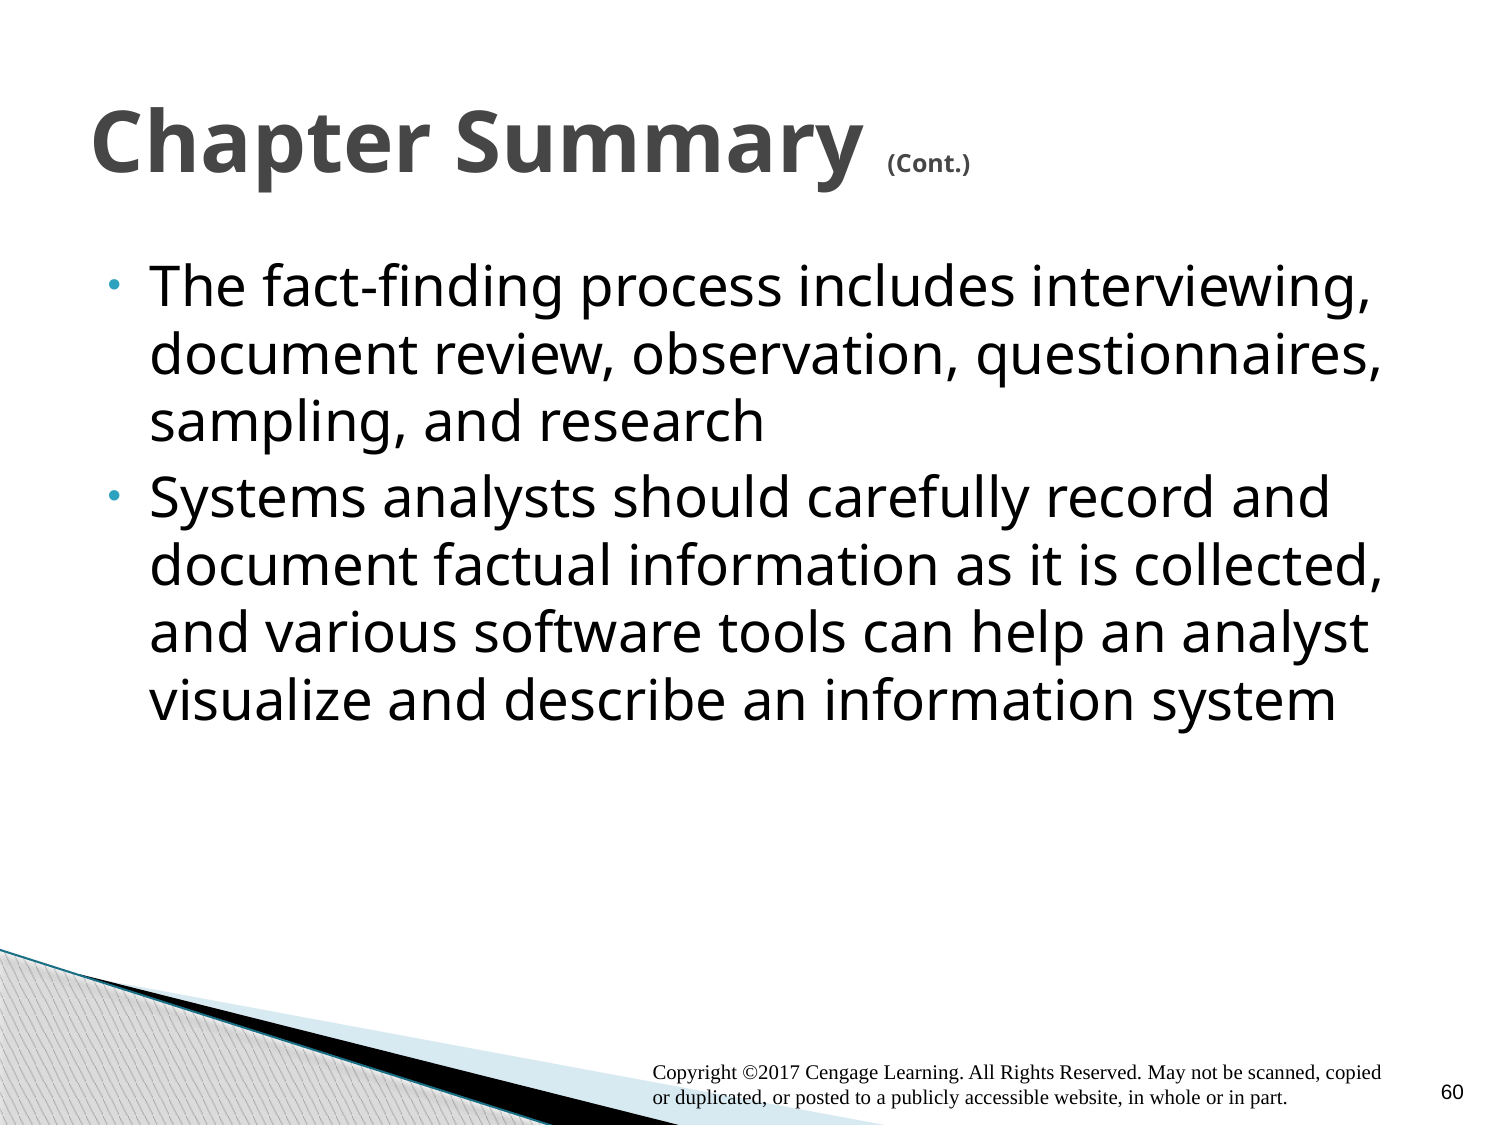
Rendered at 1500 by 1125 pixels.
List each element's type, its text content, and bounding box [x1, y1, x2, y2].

list The fact-finding process includes interviewing, document review, observation, questionnaires, sampling, and research Systems analysts should carefully record and document factual information as it is collected, and various software tools can help an analyst visualize and describe an information system [75, 243, 1425, 986]
footer Copyright ©2017 Cengage Learning. All Rights Reserved. May not be scanned, copied or duplicated, or posted to a publicly accessible website, in whole or in part. [637, 1051, 1419, 1112]
title Chapter Summary (Cont.) [75, 45, 1425, 233]
slide_number 60 [1419, 1051, 1479, 1112]
